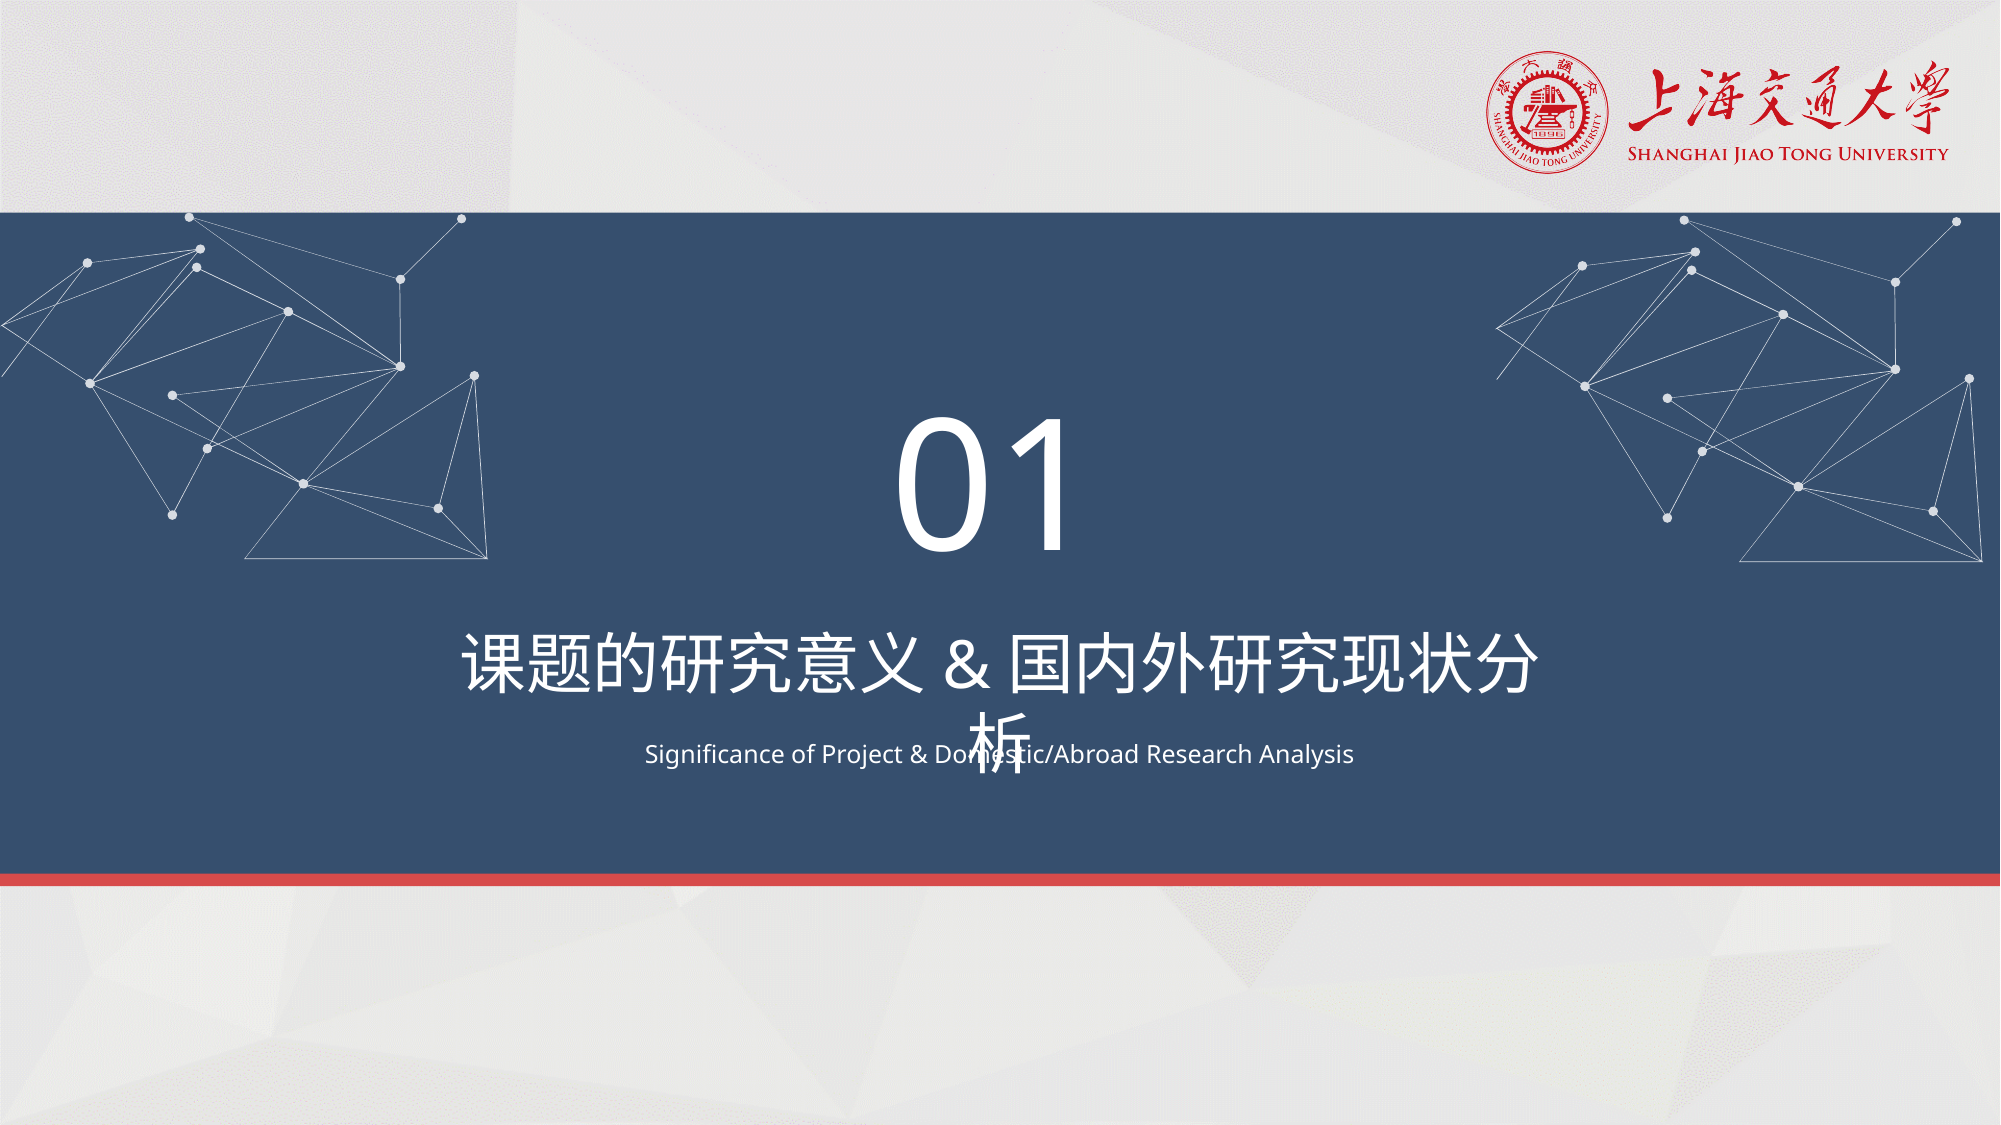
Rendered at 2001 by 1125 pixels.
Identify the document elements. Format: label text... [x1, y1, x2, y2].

text_box 课题的研究意义&国内外研究现状分析 [430, 621, 1571, 782]
text_box [0, 212, 2000, 873]
picture [0, 0, 2001, 1125]
text_box [1494, 215, 1984, 563]
text_box Significance of Project & Domestic/Abroad Research Analysis [623, 730, 1377, 776]
text_box 01 [875, 360, 1168, 595]
text_box [0, 873, 2000, 887]
text_box [0, 212, 489, 560]
